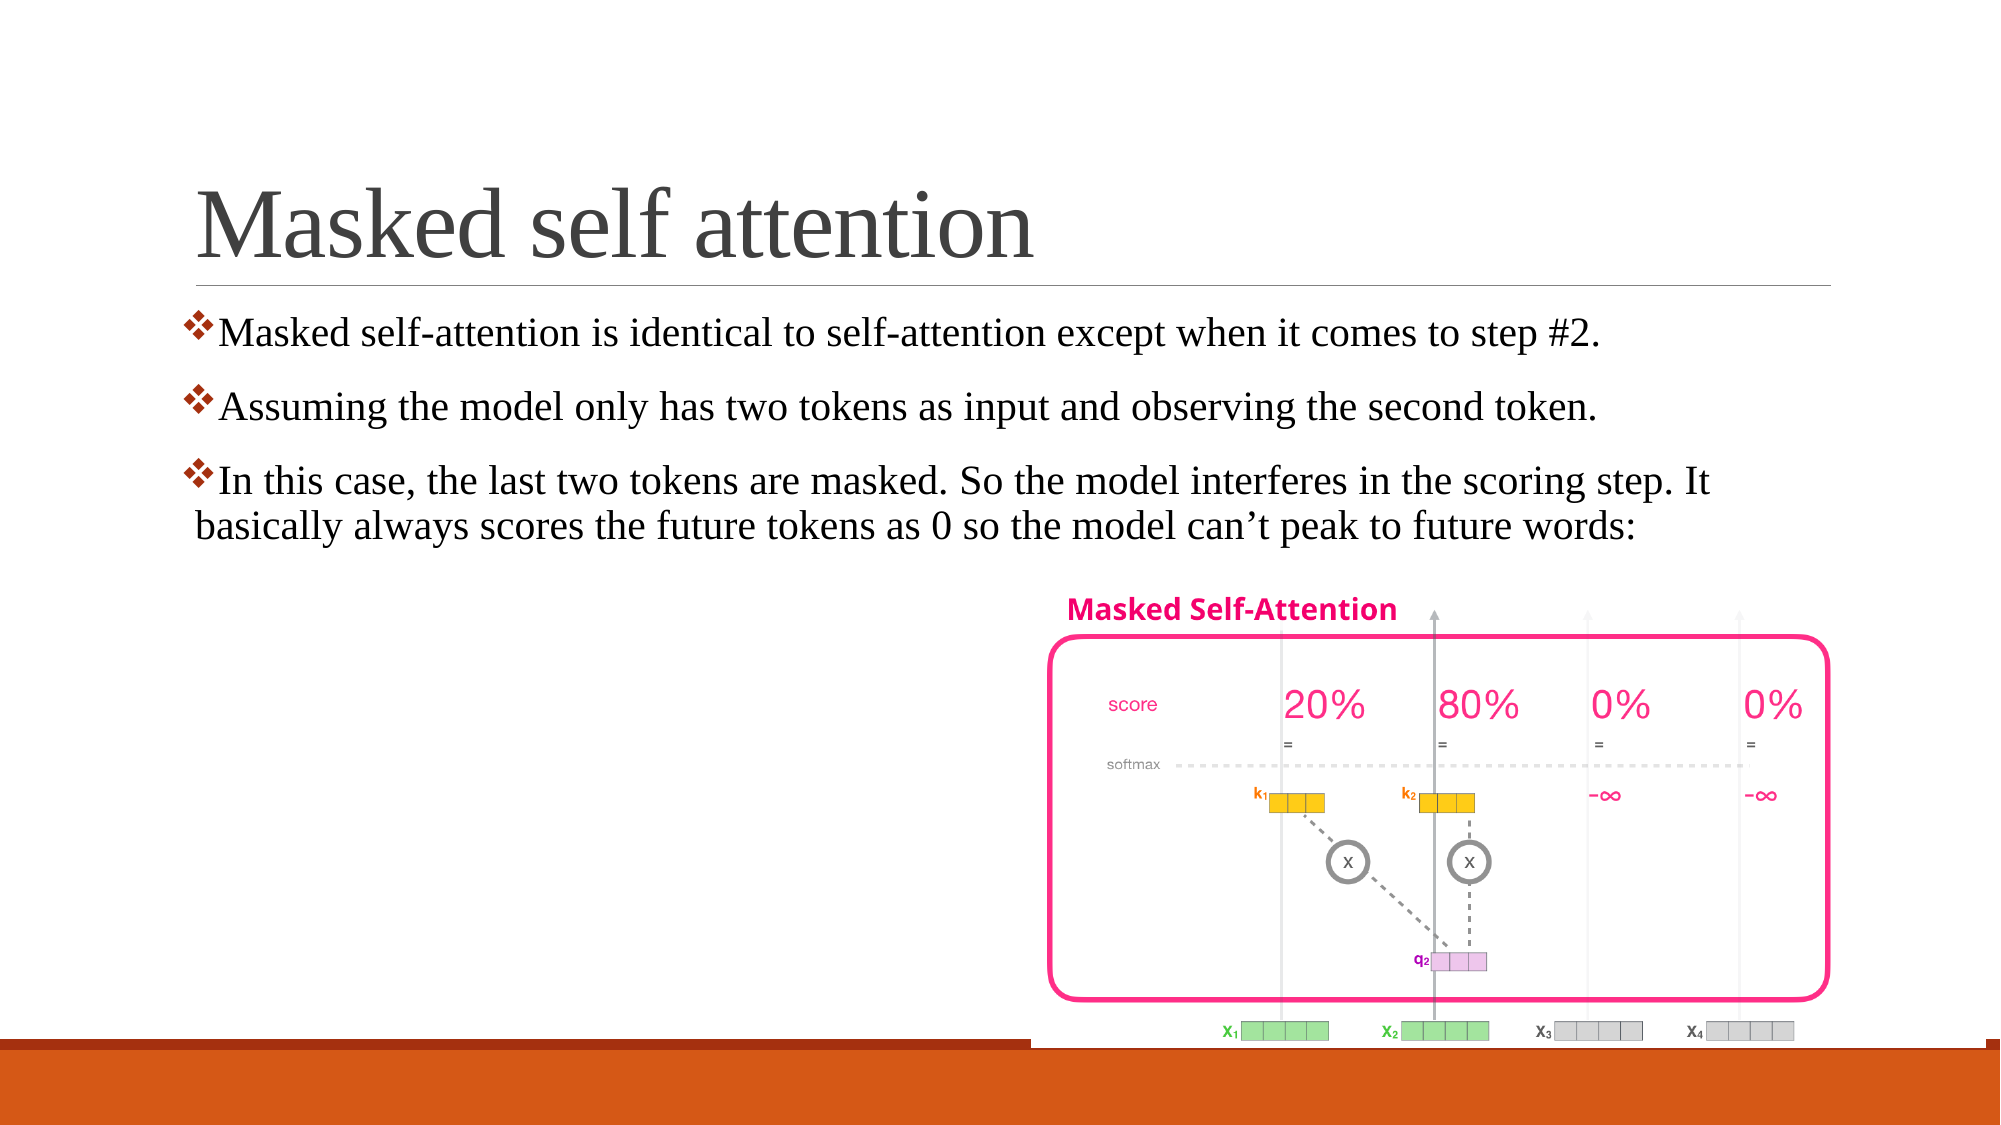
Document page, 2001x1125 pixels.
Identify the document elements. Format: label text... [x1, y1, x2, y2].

picture [1030, 582, 1986, 1048]
title Masked self attention [180, 47, 1830, 285]
list Masked self-attention is identical to self-attention except when it comes to step #2. Assuming the model only has two tokens as input and observing the second token. In this case, the last two tokens are masked. So the model interferes in the scoring step. It basically always scores the future tokens as 0 so the model can’t peak to future words: [180, 302, 1830, 963]
